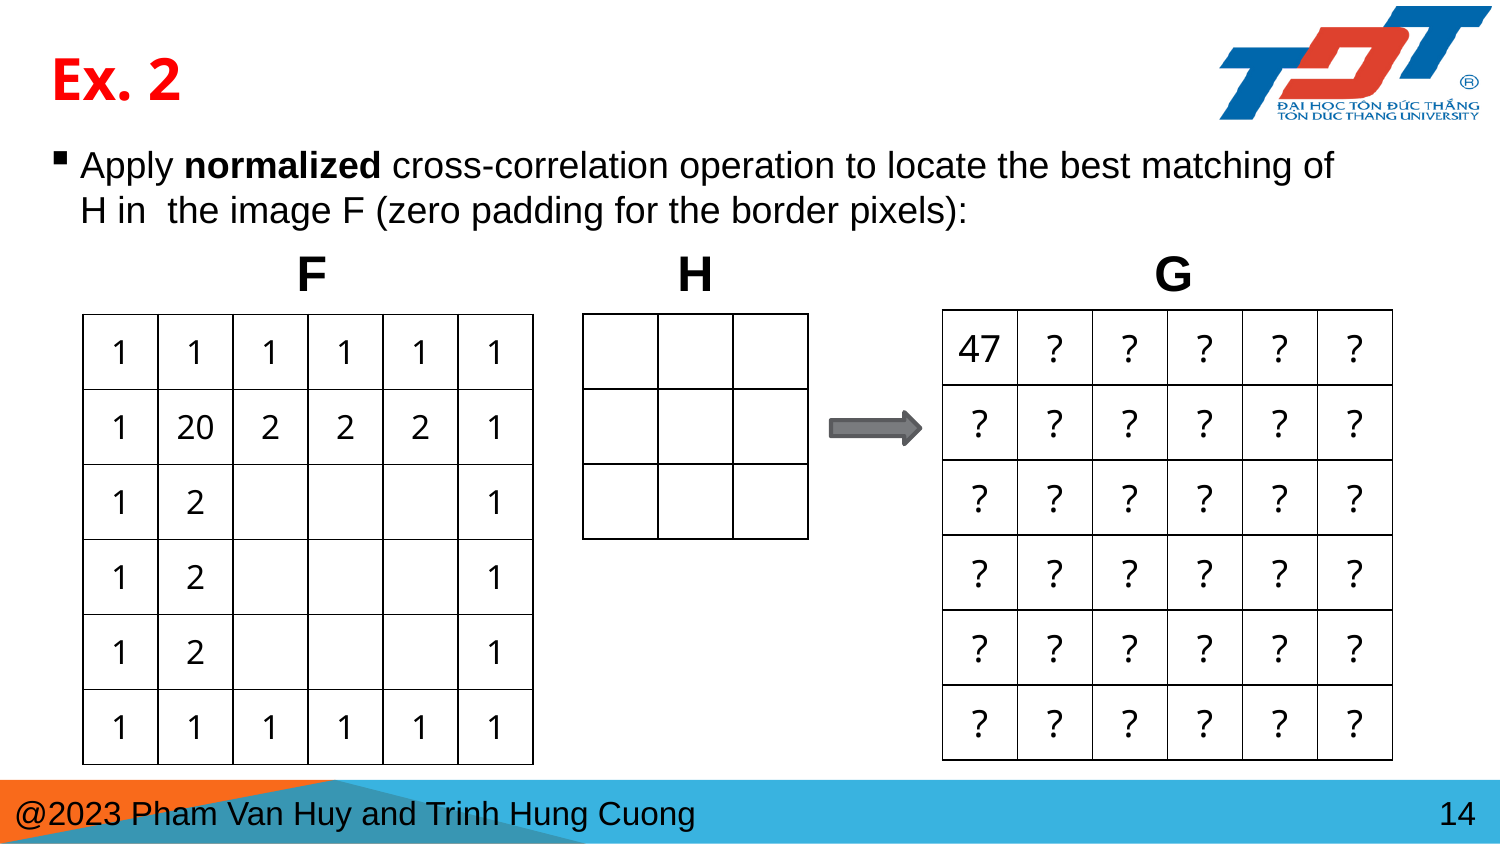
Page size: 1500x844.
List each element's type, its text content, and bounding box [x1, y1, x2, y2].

title Ex. 2 [34, 43, 1269, 111]
table_cell ? [1168, 536, 1242, 609]
table_cell ? [1168, 386, 1242, 459]
table_cell ? [1318, 386, 1392, 459]
table_cell ? [1243, 611, 1317, 684]
table_cell ? [1243, 386, 1317, 459]
table_cell ? [943, 386, 1017, 459]
table_cell ? [1243, 536, 1317, 609]
table_cell ? [943, 686, 1017, 759]
table_cell ? [1168, 461, 1242, 534]
table_cell ? [1093, 536, 1167, 609]
table_header 47 [943, 311, 1017, 384]
table_cell ? [1093, 386, 1167, 459]
table_cell ? [1318, 536, 1392, 609]
text_box [828, 410, 923, 447]
text_box H [662, 234, 729, 310]
table_cell ? [1018, 461, 1092, 534]
table_cell ? [943, 461, 1017, 534]
table_header ? [1093, 311, 1167, 384]
table_cell ? [1318, 461, 1392, 534]
table_cell ? [1018, 386, 1092, 459]
table_cell ? [943, 611, 1017, 684]
table_header ? [1018, 311, 1092, 384]
table_cell ? [1018, 536, 1092, 609]
table_cell ? [943, 536, 1017, 609]
table_cell ? [1243, 686, 1317, 759]
table_cell ? [1018, 611, 1092, 684]
table_cell ? [1168, 686, 1242, 759]
table_cell ? [1093, 686, 1167, 759]
table_cell ? [1168, 611, 1242, 684]
text_box G [1139, 234, 1209, 309]
table_header ? [1168, 311, 1242, 384]
text_box F [281, 234, 342, 310]
table_cell ? [1093, 611, 1167, 684]
table_cell ? [1318, 611, 1392, 684]
table_header ? [1318, 311, 1392, 384]
picture [1219, 6, 1492, 120]
table_cell ? [1243, 461, 1317, 534]
table_header ? [1243, 311, 1317, 384]
table_cell ? [1093, 461, 1167, 534]
table_cell ? [1018, 686, 1092, 759]
table_cell ? [1318, 686, 1392, 759]
list Apply normalized cross-correlation operation to locate the best matching of H in the image F (zero padding for the border pixels): [34, 133, 1378, 771]
